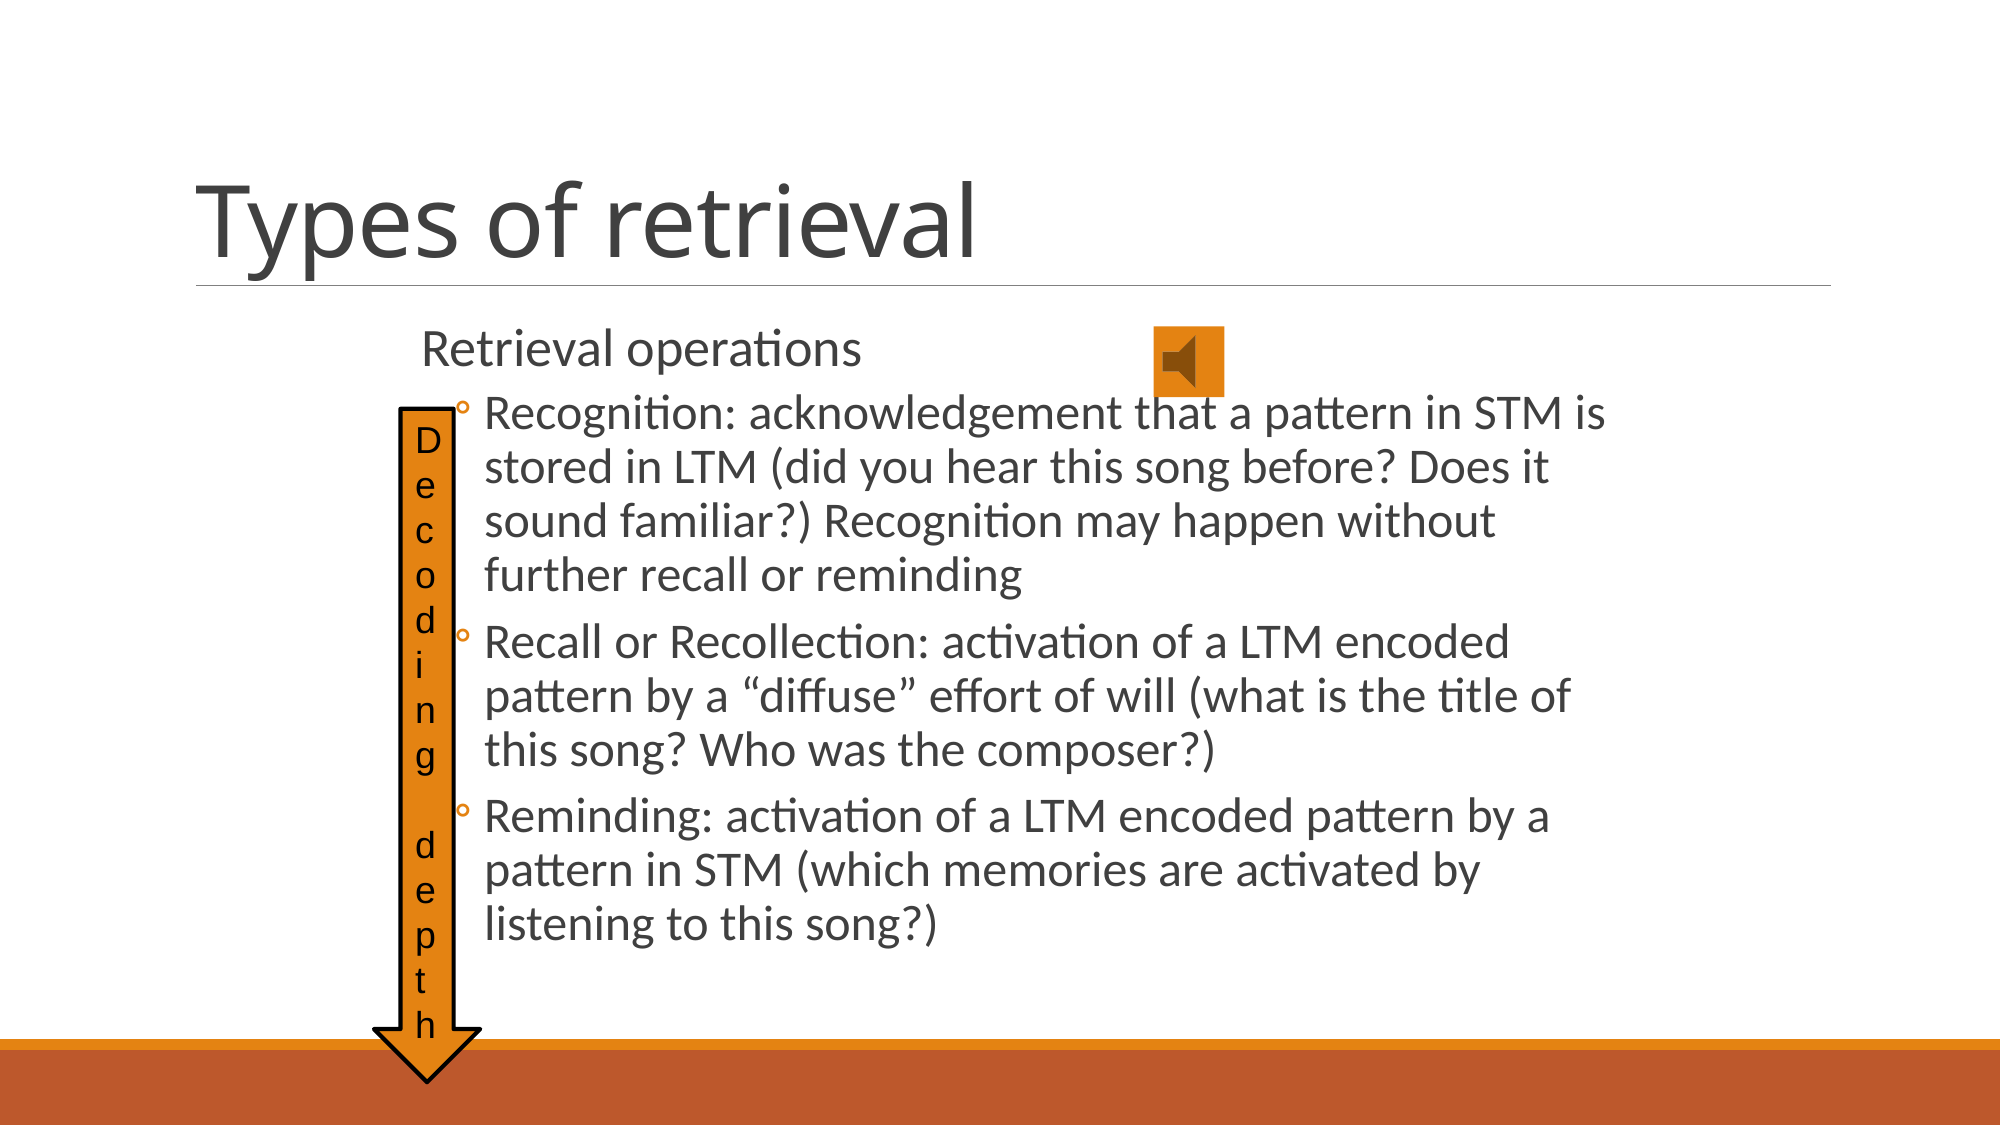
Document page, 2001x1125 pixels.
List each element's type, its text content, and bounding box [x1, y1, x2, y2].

text_box Decoding depth [373, 408, 481, 1083]
text_box [1153, 326, 1225, 398]
list Retrieval operations Recognition: acknowledgement that a pattern in STM is stored in LTM (did you hear this song before? Does it sound familiar?) Recognition may happen without further recall or reminding Recall or Recollection: activation of a LTM encoded pattern by a “diffuse” effort of will (what is the title of this song? Who was the composer?) Reminding: activation of a LTM encoded pattern by a pattern in STM (which memories are activated by listening to this song?) [421, 312, 1650, 1071]
title Types of retrieval [180, 47, 1830, 285]
